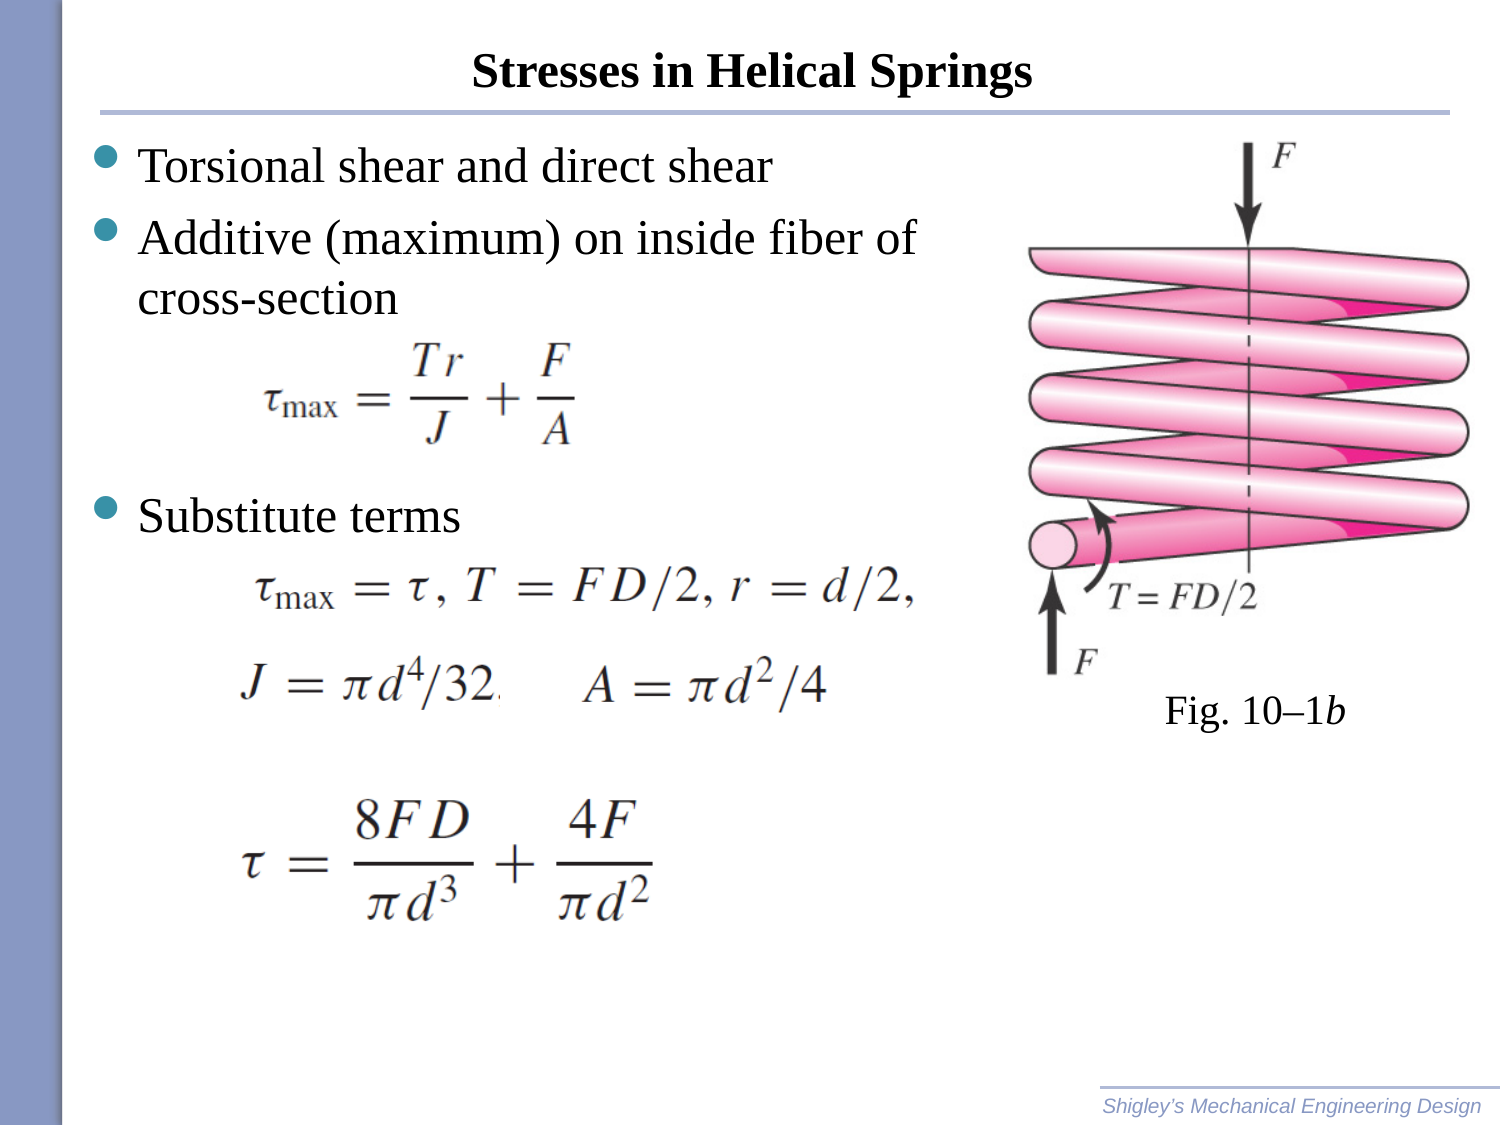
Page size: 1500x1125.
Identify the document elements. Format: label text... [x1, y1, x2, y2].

footer Shigley’s Mechanical Engineering Design [1087, 1074, 1500, 1125]
picture [574, 649, 838, 722]
picture [1012, 124, 1476, 688]
list Torsional shear and direct shear Additive (maximum) on inside fiber of cross-section Substitute terms [62, 125, 1025, 1113]
picture [249, 337, 637, 457]
title Stresses in Helical Springs [137, 30, 1368, 106]
picture [237, 649, 501, 720]
picture [249, 562, 928, 621]
text_box Fig. 10–1b [1149, 697, 1375, 740]
picture [199, 774, 690, 951]
